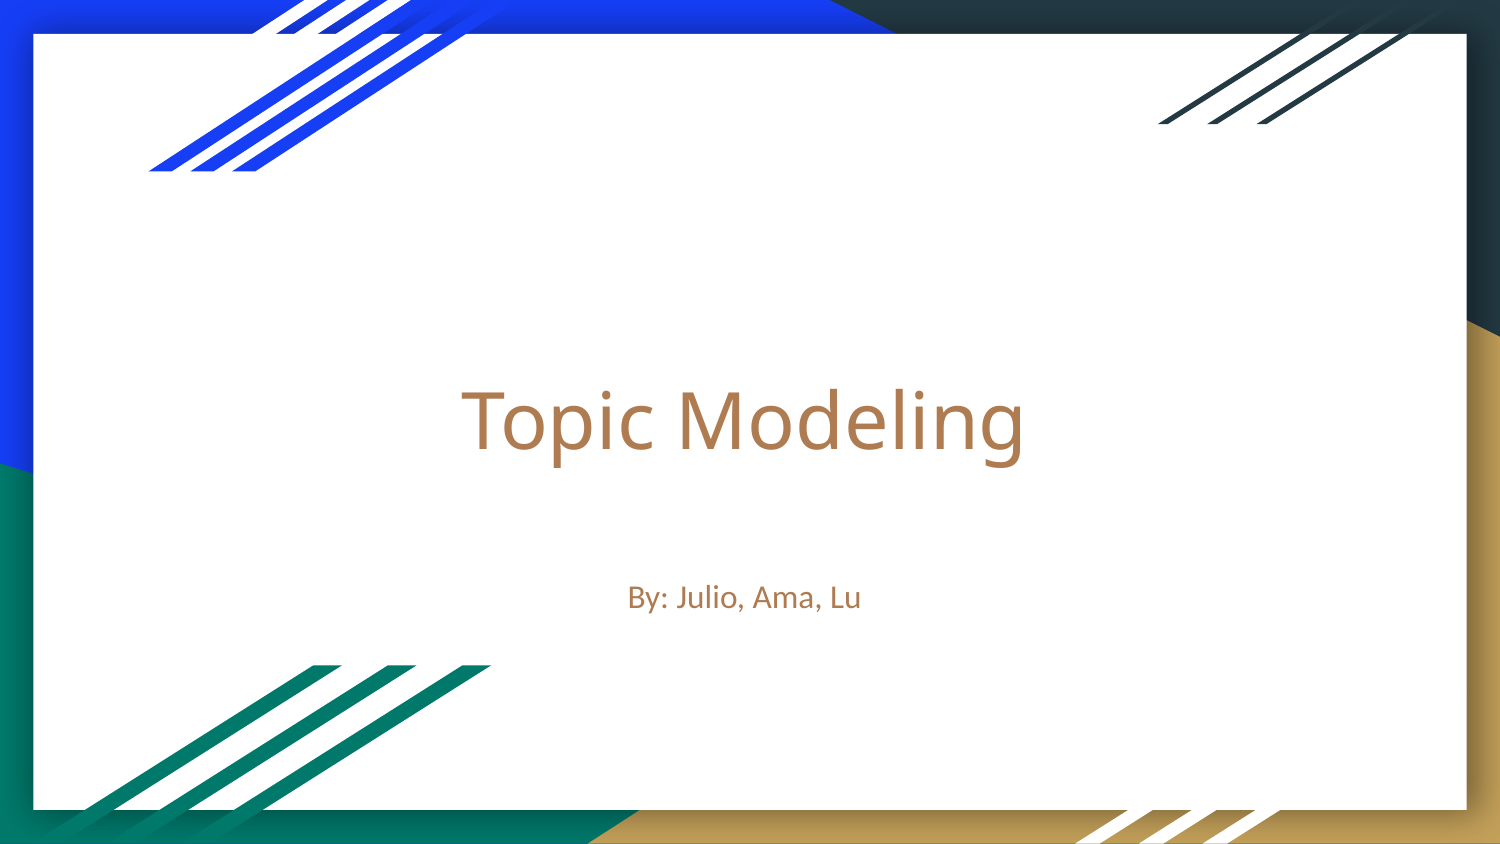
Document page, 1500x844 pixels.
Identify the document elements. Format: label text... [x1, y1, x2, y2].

subtitle By: Julio, Ama, Lu [304, 559, 1185, 646]
title Topic Modeling [304, 298, 1185, 537]
